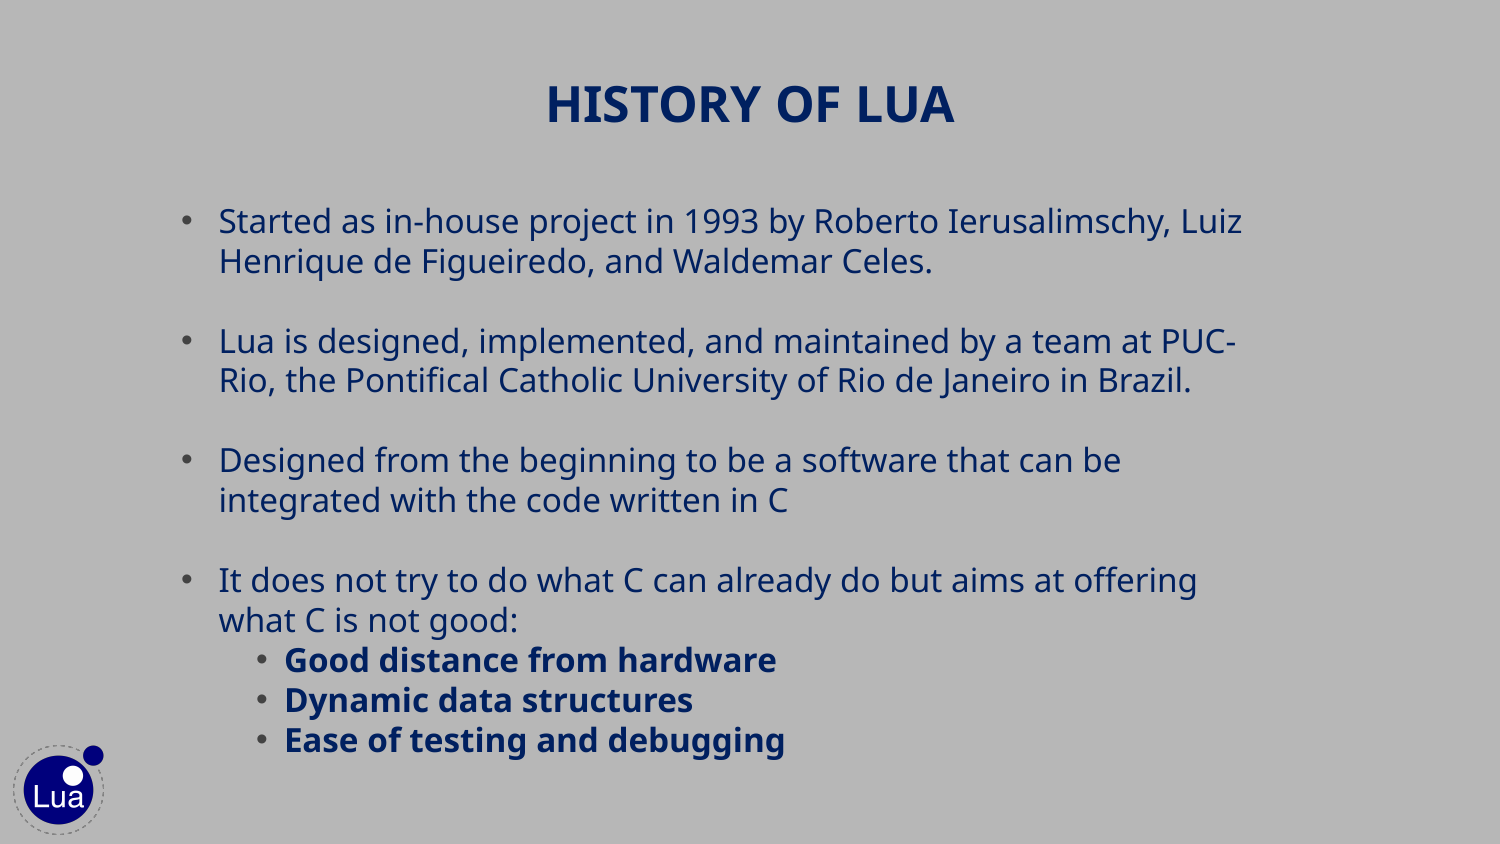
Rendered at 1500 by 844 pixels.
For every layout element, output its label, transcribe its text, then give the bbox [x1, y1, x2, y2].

list Started as in-house project in 1993 by Roberto Ierusalimschy, Luiz Henrique de Figueiredo, and Waldemar Celes. Lua is designed, implemented, and maintained by a team at PUC-Rio, the Pontifical Catholic University of Rio de Janeiro in Brazil. Designed from the beginning to be a software that can be integrated with the code written in C It does not try to do what C can already do but aims at offering what C is not good: Good distance from hardware Dynamic data structures Ease of testing and debugging [128, 145, 1288, 721]
title HISTORY OF LUA [322, 57, 1178, 214]
picture [13, 745, 104, 835]
